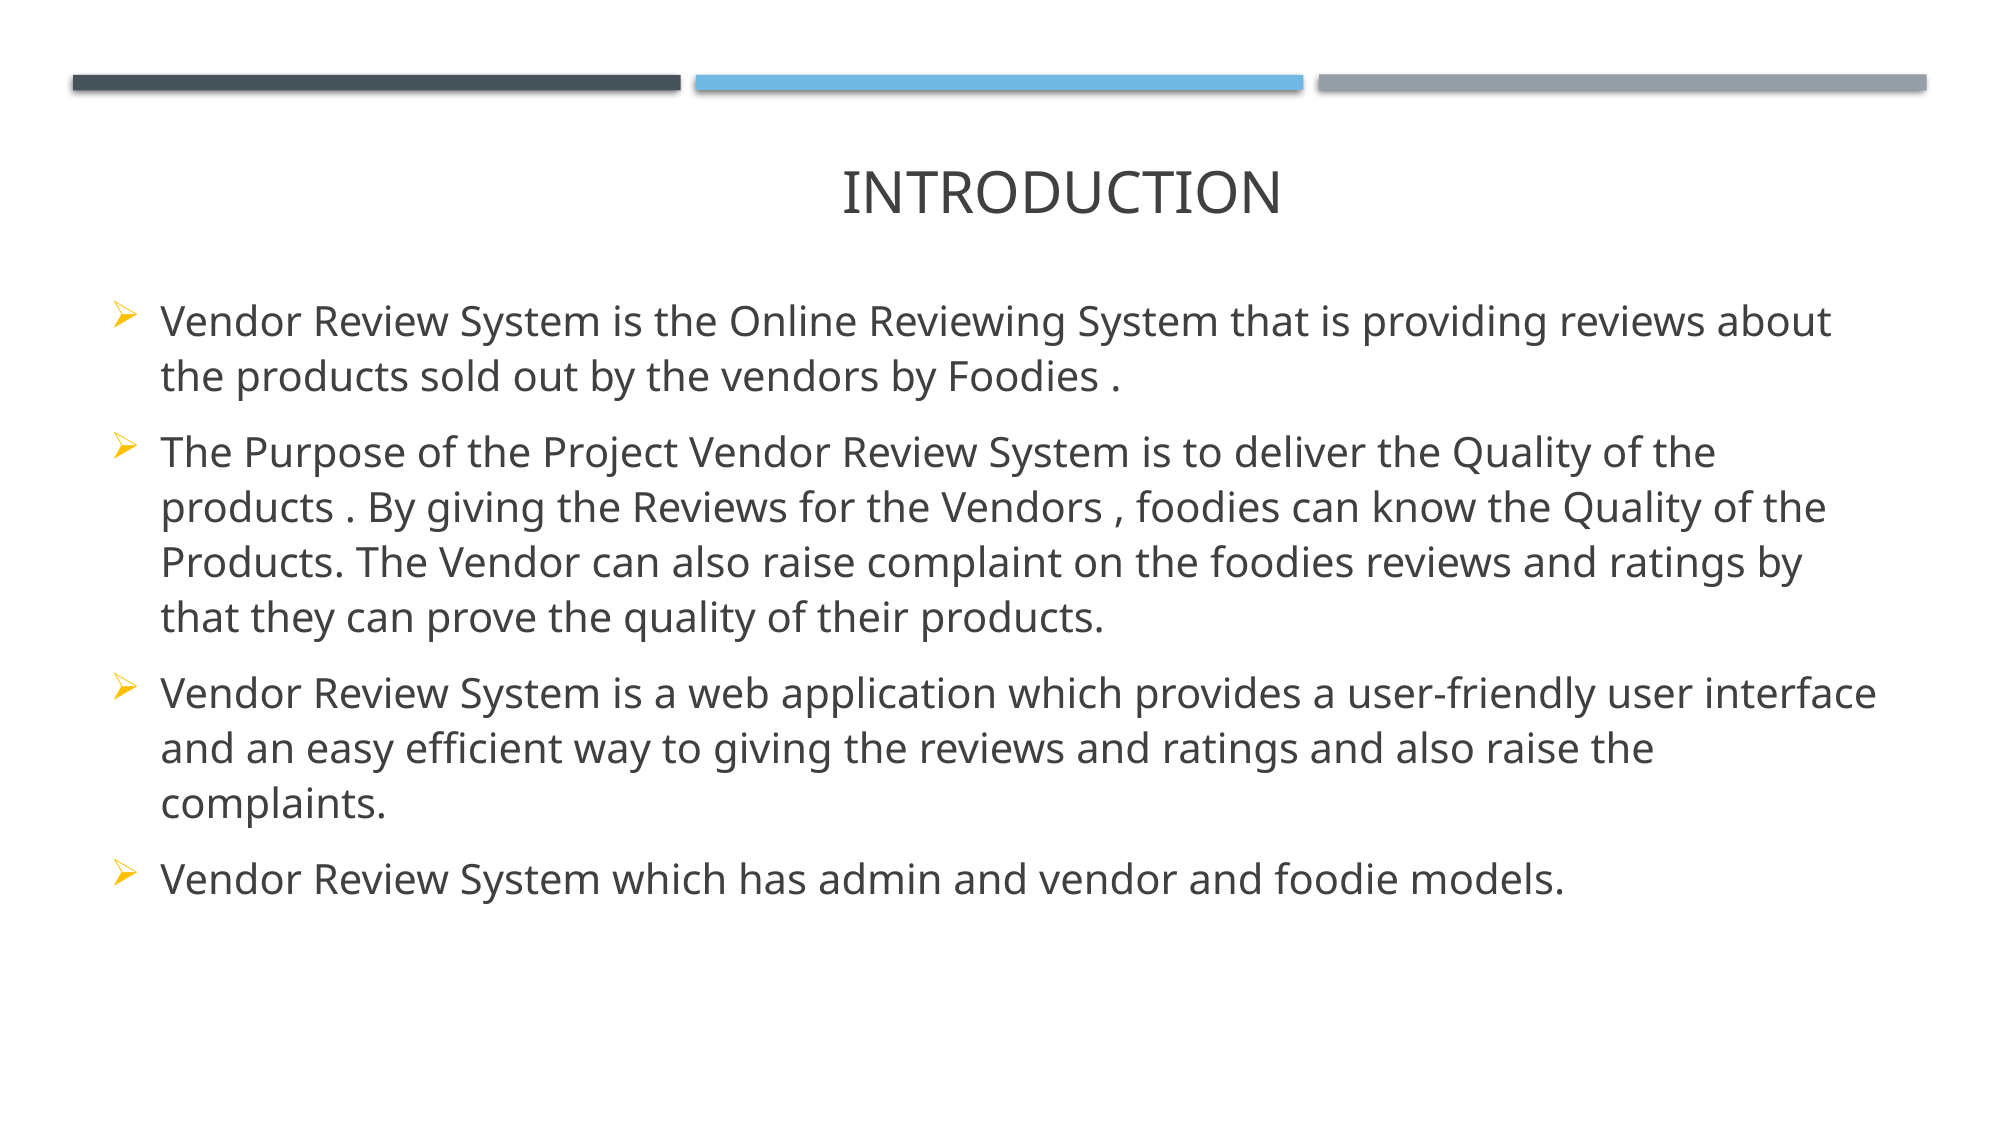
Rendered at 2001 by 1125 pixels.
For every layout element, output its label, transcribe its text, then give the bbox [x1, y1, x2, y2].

list Vendor Review System is the Online Reviewing System that is providing reviews about the products sold out by the vendors by Foodies . The Purpose of the Project Vendor Review System is to deliver the Quality of the products . By giving the Reviews for the Vendors , foodies can know the Quality of the Products. The Vendor can also raise complaint on the foodies reviews and ratings by that they can prove the quality of their products. Vendor Review System is a web application which provides a user-friendly user interface and an easy efficient way to giving the reviews and ratings and also raise the complaints. Vendor Review System which has admin and vendor and foodie models. [95, 115, 1905, 1078]
